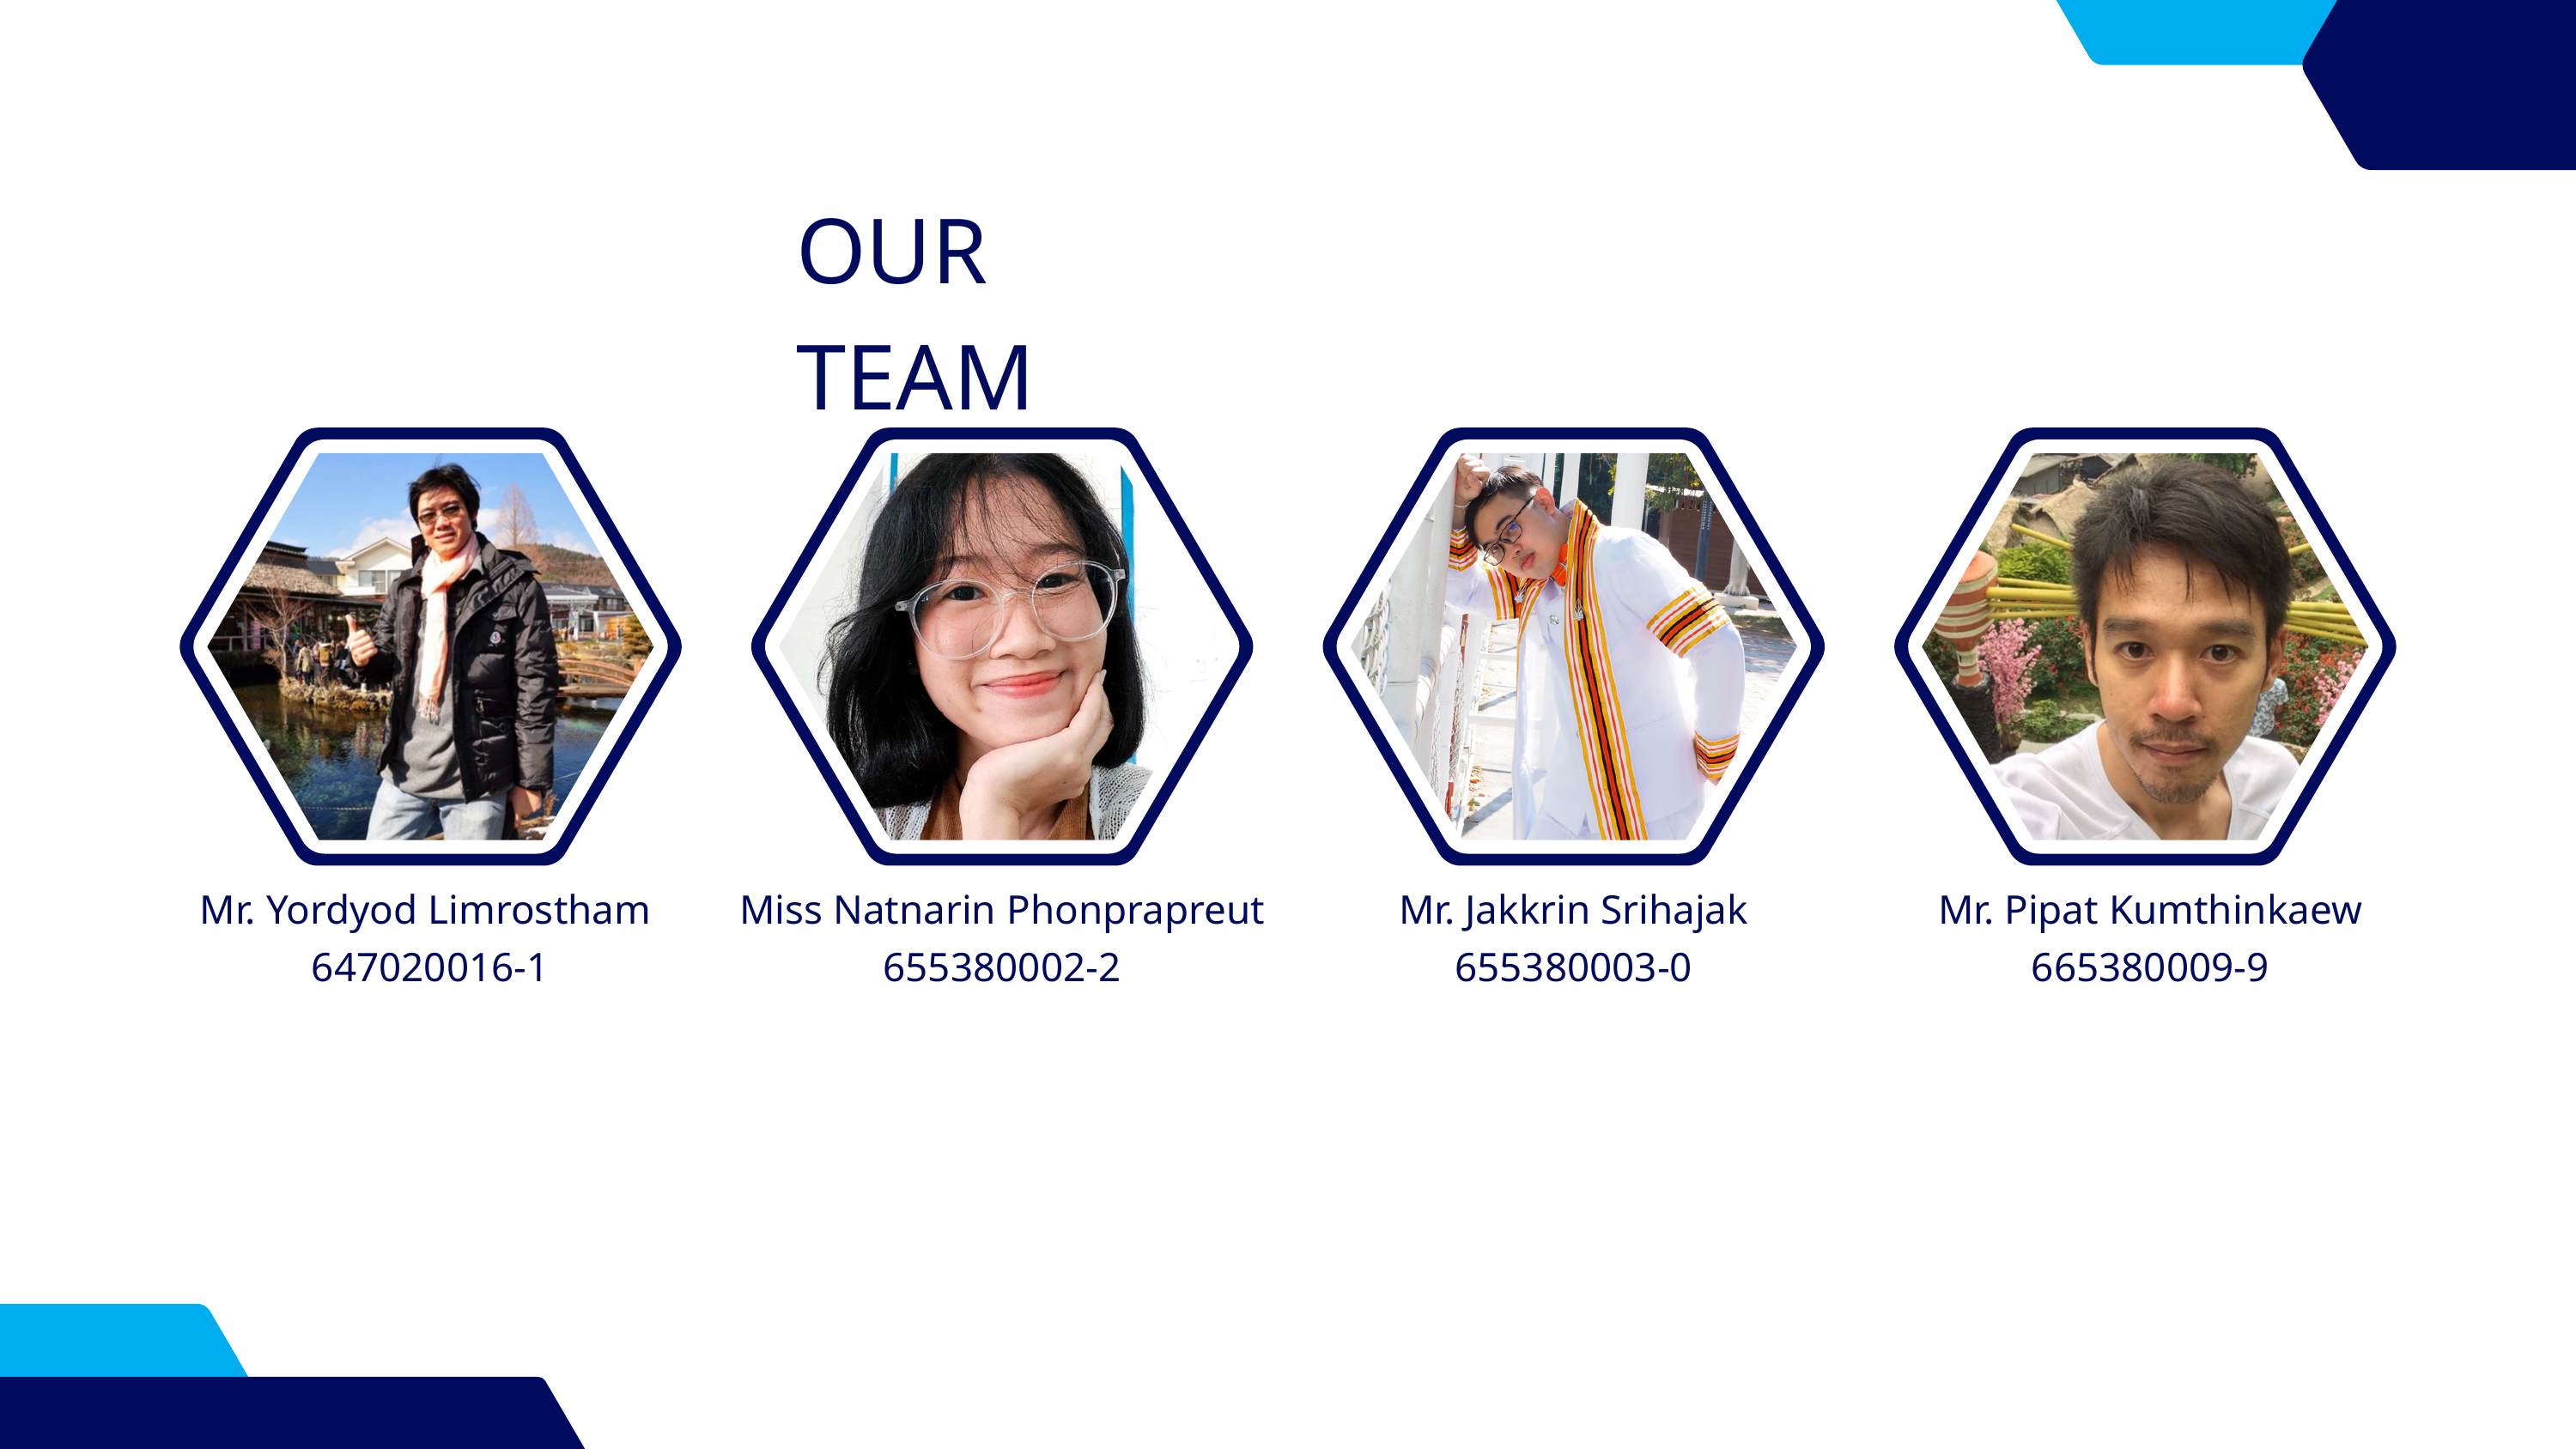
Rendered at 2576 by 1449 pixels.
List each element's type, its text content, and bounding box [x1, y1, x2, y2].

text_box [1350, 452, 1798, 840]
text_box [2300, 0, 2576, 171]
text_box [2004, 0, 2294, 65]
text_box 655380002-2 [716, 934, 1288, 990]
text_box Miss Natnarin Phonprapreut [716, 876, 1288, 932]
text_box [1904, 439, 2387, 854]
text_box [778, 452, 1226, 840]
text_box OUR TEAM [796, 175, 1243, 426]
text_box Mr. Yordyod Limrostham [144, 876, 716, 932]
text_box 665380009-9 [1859, 934, 2432, 990]
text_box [0, 1376, 605, 1449]
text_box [747, 427, 1258, 866]
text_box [761, 439, 1244, 854]
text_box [1921, 452, 2369, 840]
text_box 655380003-0 [1288, 934, 1859, 990]
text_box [175, 427, 686, 866]
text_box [1332, 439, 1815, 854]
text_box Mr. Jakkrin Srihajak [1288, 876, 1859, 932]
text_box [0, 1303, 295, 1375]
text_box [1890, 427, 2401, 866]
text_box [1318, 427, 1829, 866]
text_box 647020016-1 [144, 934, 716, 990]
text_box Mr. Pipat Kumthinkaew [1859, 876, 2432, 932]
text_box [189, 439, 672, 854]
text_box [207, 452, 654, 840]
